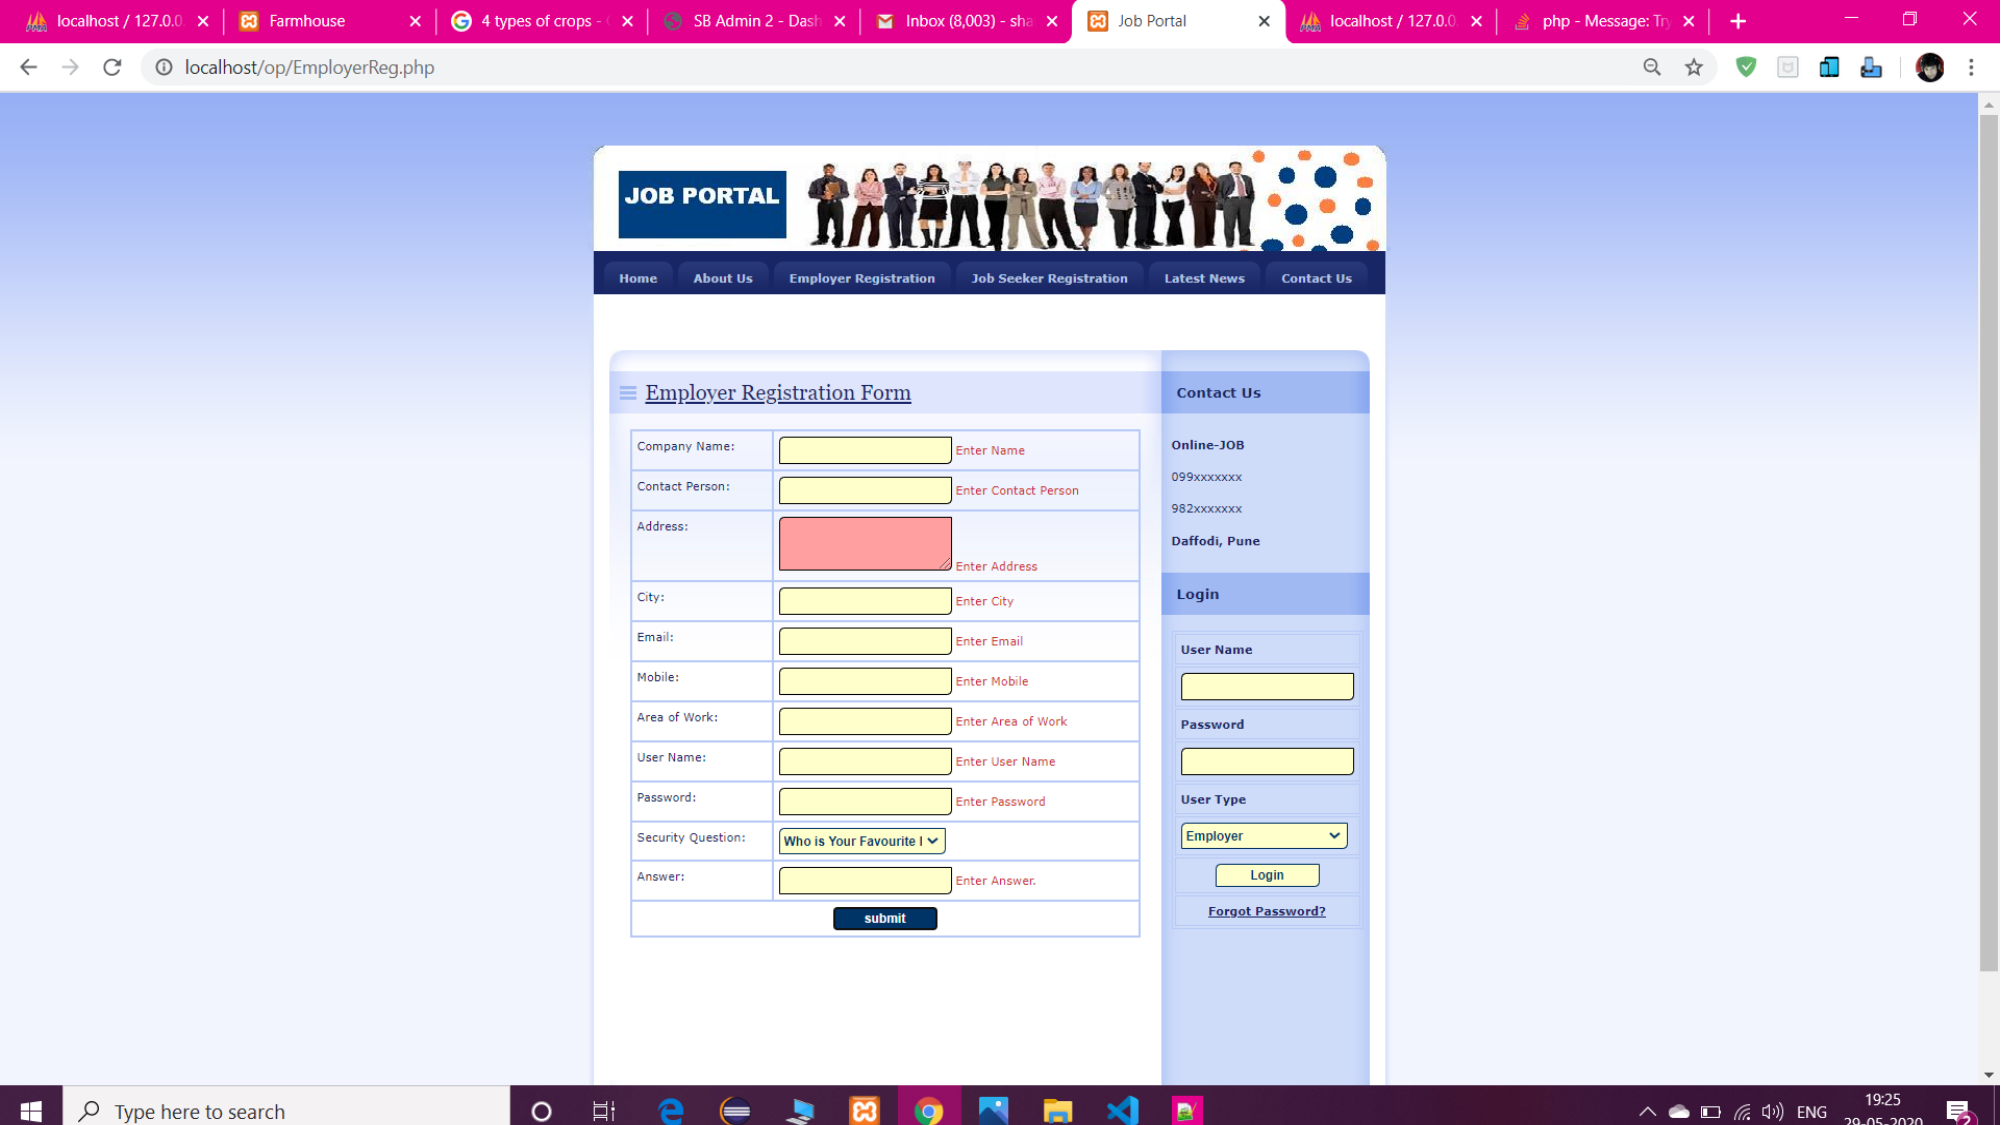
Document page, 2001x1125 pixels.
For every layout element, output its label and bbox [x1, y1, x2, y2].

list [0, 0, 2000, 1125]
